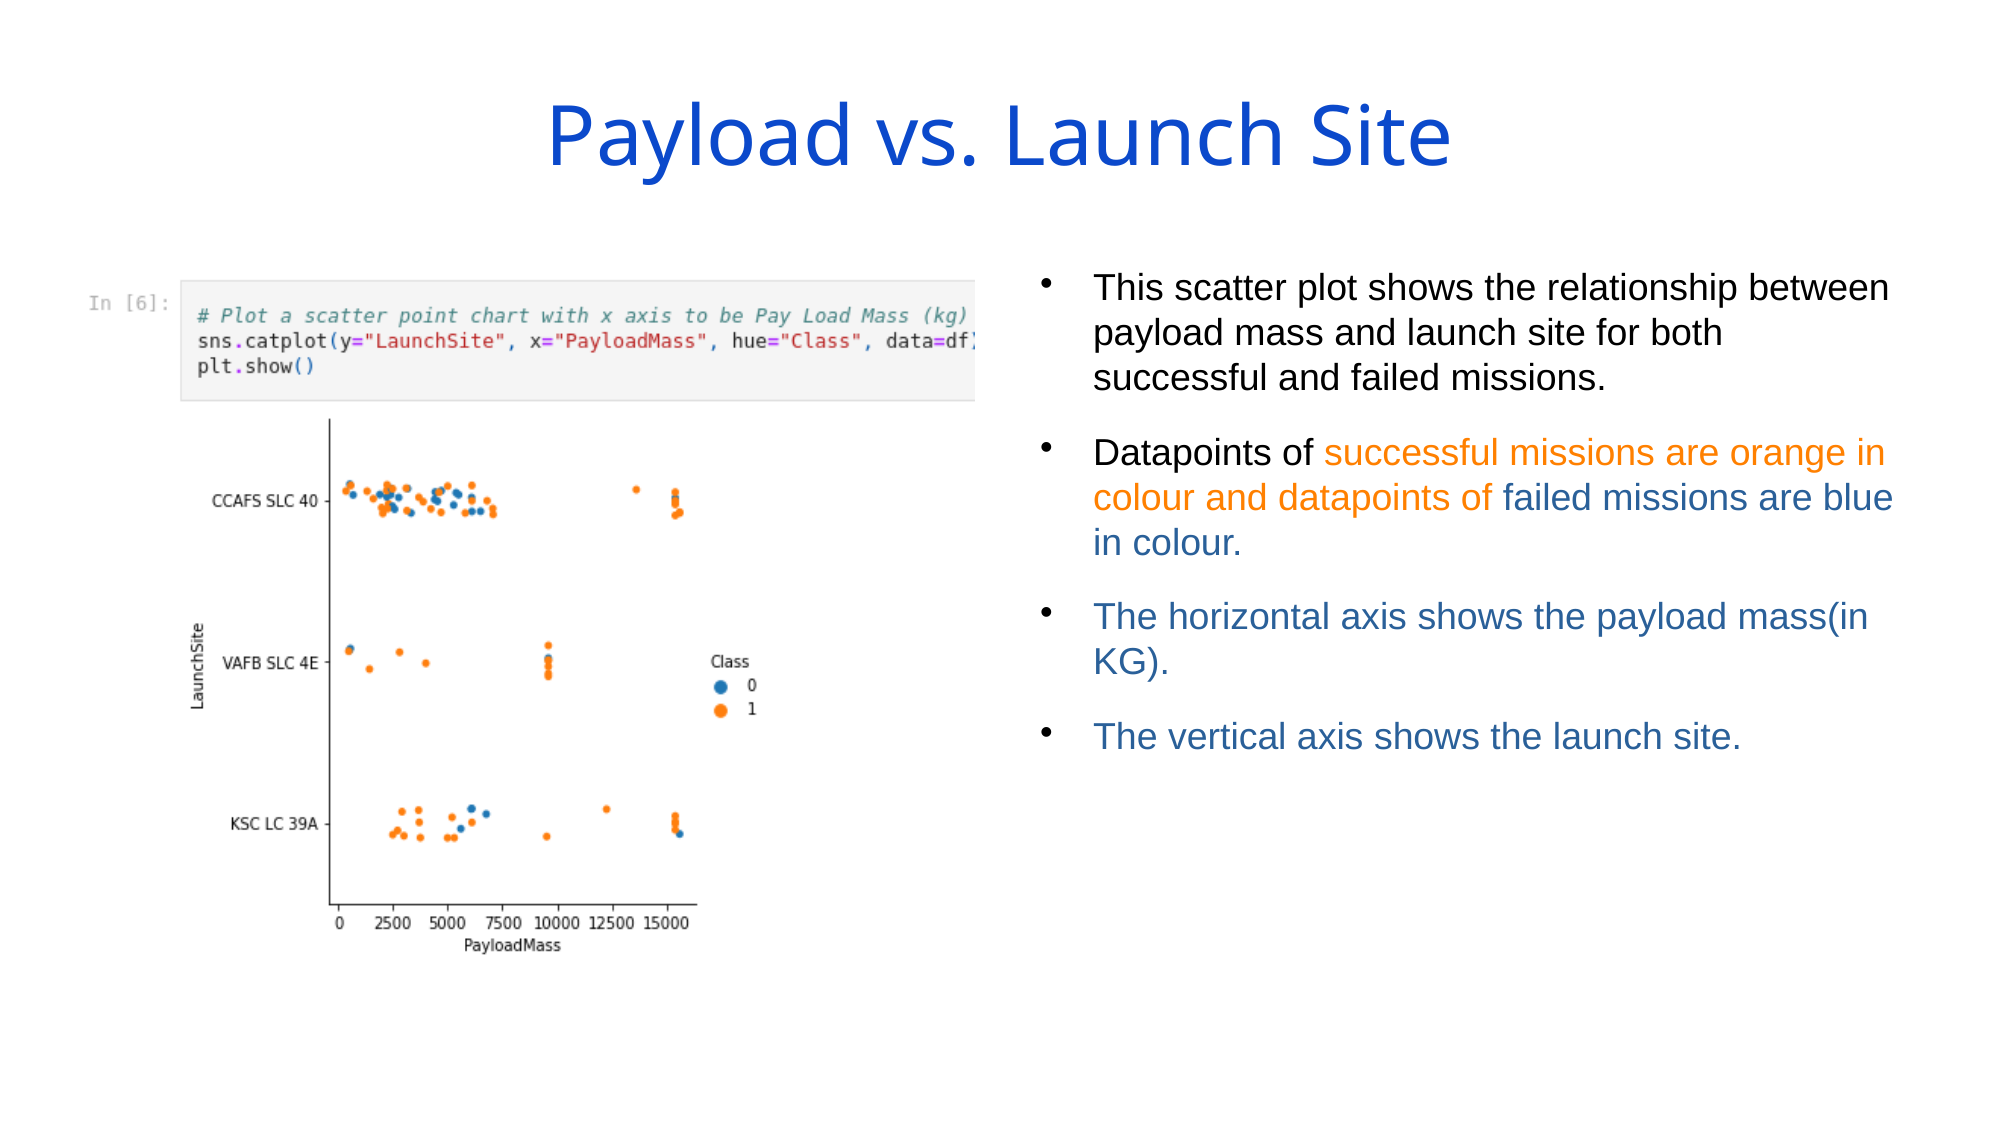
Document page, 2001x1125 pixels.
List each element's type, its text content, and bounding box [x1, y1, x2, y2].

picture [88, 262, 975, 975]
text_box Payload vs. Launch Site [99, 44, 1900, 233]
text_box This scatter plot shows the relationship between payload mass and launch site for both successful and failed missions. Datapoints of successful missions are orange in colour and datapoints of failed missions are blue in colour. The horizontal axis shows the payload mass(in KG). The vertical axis shows the launch site. [1022, 263, 1901, 916]
